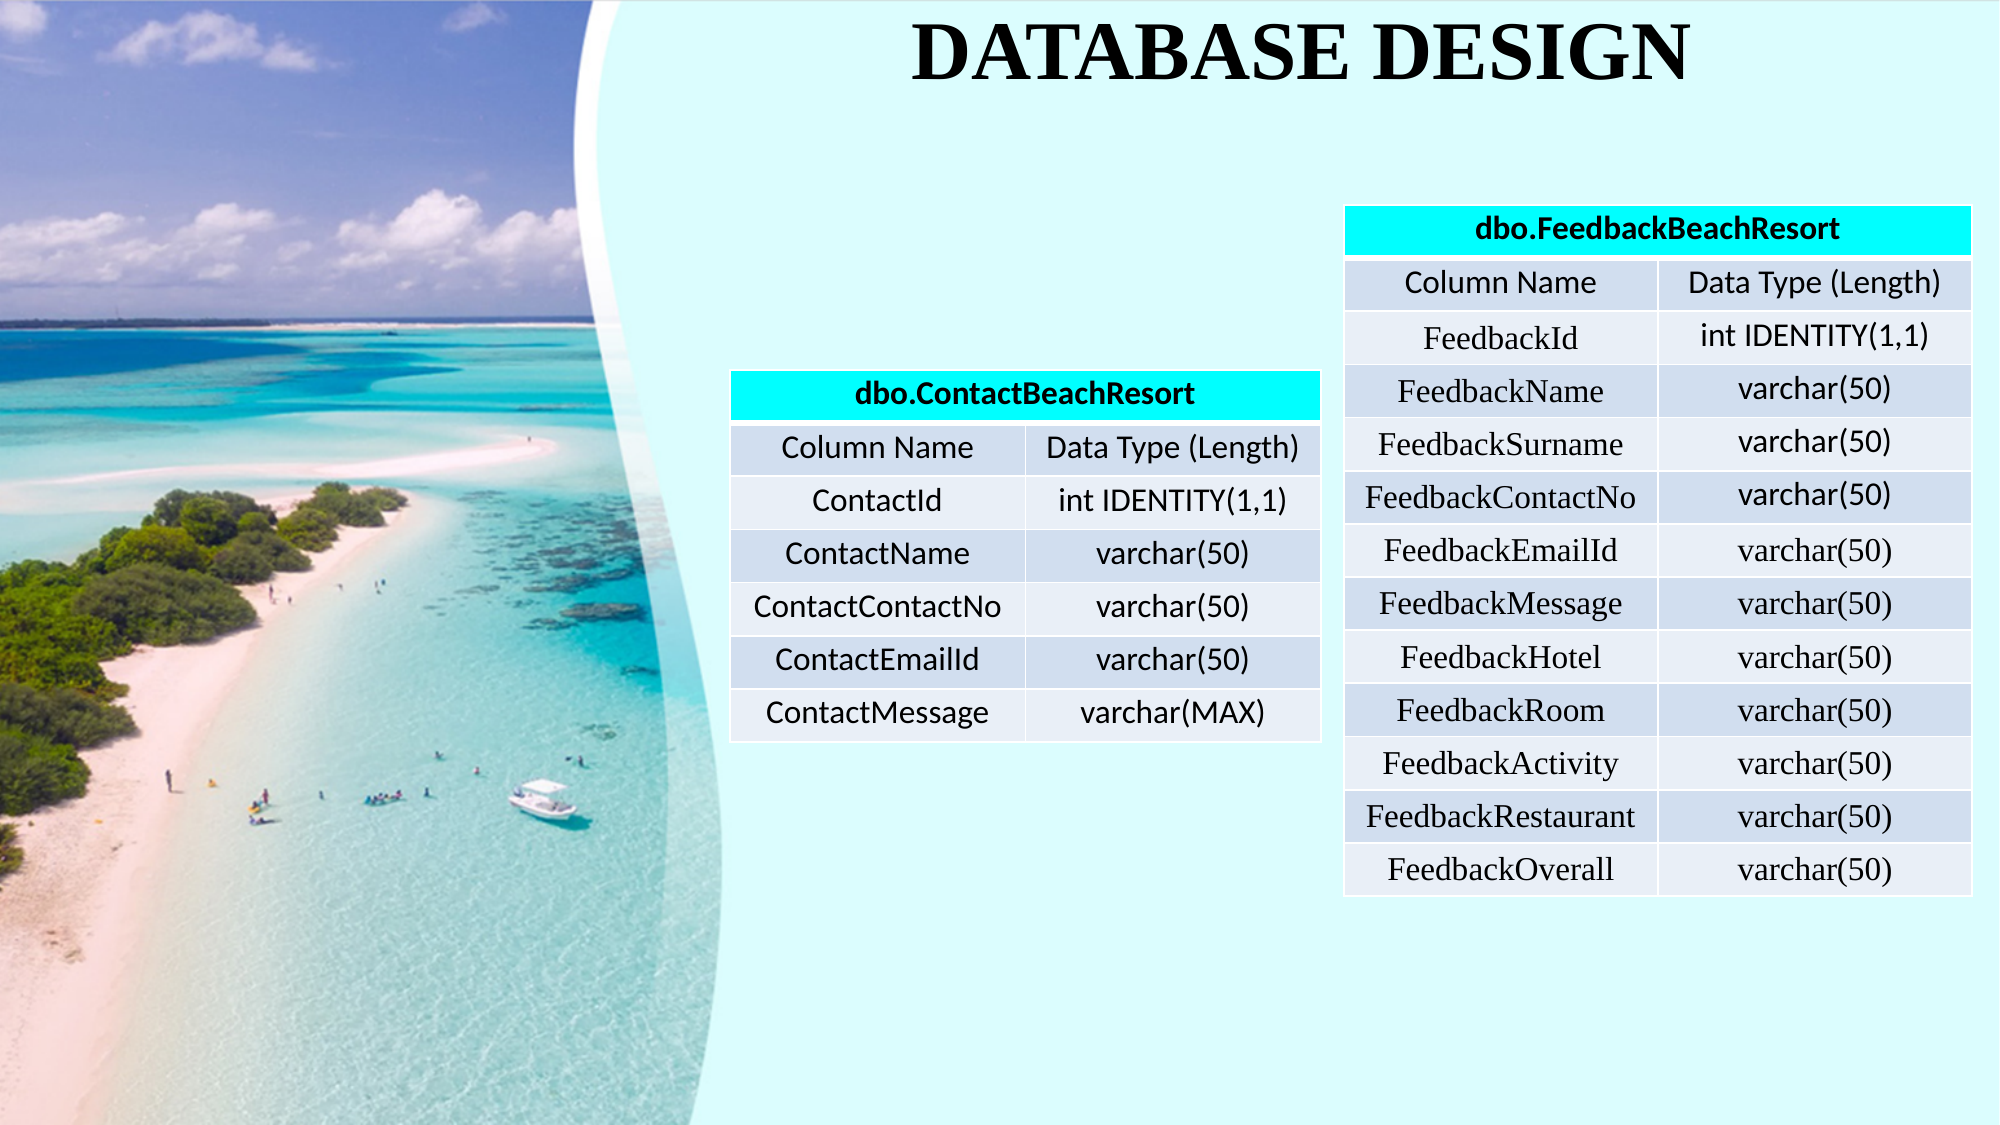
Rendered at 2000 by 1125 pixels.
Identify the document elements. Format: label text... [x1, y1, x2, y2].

table_cell Data Type (Length) [1026, 426, 1320, 475]
table_cell varchar(50) [1659, 737, 1971, 789]
table_cell ContactContactNo [731, 583, 1025, 635]
table_cell FeedbackHotel [1345, 631, 1657, 682]
table_cell Column Name [1345, 261, 1657, 310]
table_cell varchar(50) [1026, 637, 1320, 688]
table_cell FeedbackActivity [1345, 737, 1657, 789]
table_cell varchar(50) [1659, 844, 1971, 895]
table_cell Column Name [731, 426, 1025, 475]
table_cell FeedbackEmailId [1345, 525, 1657, 576]
table_cell ContactMessage [731, 690, 1025, 741]
table_cell varchar(50) [1659, 791, 1971, 842]
table_cell FeedbackName [1345, 365, 1657, 417]
table_cell Data Type (Length) [1659, 261, 1971, 310]
table_cell FeedbackContactNo [1345, 472, 1657, 523]
table_cell varchar(50) [1659, 472, 1971, 523]
table_cell varchar(50) [1026, 530, 1320, 582]
table_cell varchar(50) [1659, 525, 1971, 576]
table_cell FeedbackId [1345, 312, 1657, 364]
table_cell varchar(50) [1659, 418, 1971, 470]
table_cell FeedbackRoom [1345, 684, 1657, 736]
table_cell varchar(MAX) [1026, 690, 1320, 741]
table_cell ContactEmailId [731, 637, 1025, 688]
table_cell FeedbackMessage [1345, 578, 1657, 629]
table_cell ContactName [731, 530, 1025, 582]
table_cell varchar(50) [1659, 631, 1971, 682]
table_header dbo.ContactBeachResort [731, 371, 1320, 420]
text_box DATABASE DESIGN [604, 0, 2000, 105]
table_cell varchar(50) [1659, 365, 1971, 417]
table_cell FeedbackSurname [1345, 418, 1657, 470]
table_cell int IDENTITY(1,1) [1026, 477, 1320, 529]
table_cell FeedbackRestaurant [1345, 791, 1657, 842]
table_cell int IDENTITY(1,1) [1659, 312, 1971, 364]
table_cell varchar(50) [1026, 583, 1320, 635]
picture [0, 0, 2000, 1125]
table_cell varchar(50) [1659, 684, 1971, 736]
table_cell ContactId [731, 477, 1025, 529]
table_cell varchar(50) [1659, 578, 1971, 629]
table_cell FeedbackOverall [1345, 844, 1657, 895]
table_header dbo.FeedbackBeachResort [1345, 206, 1971, 255]
